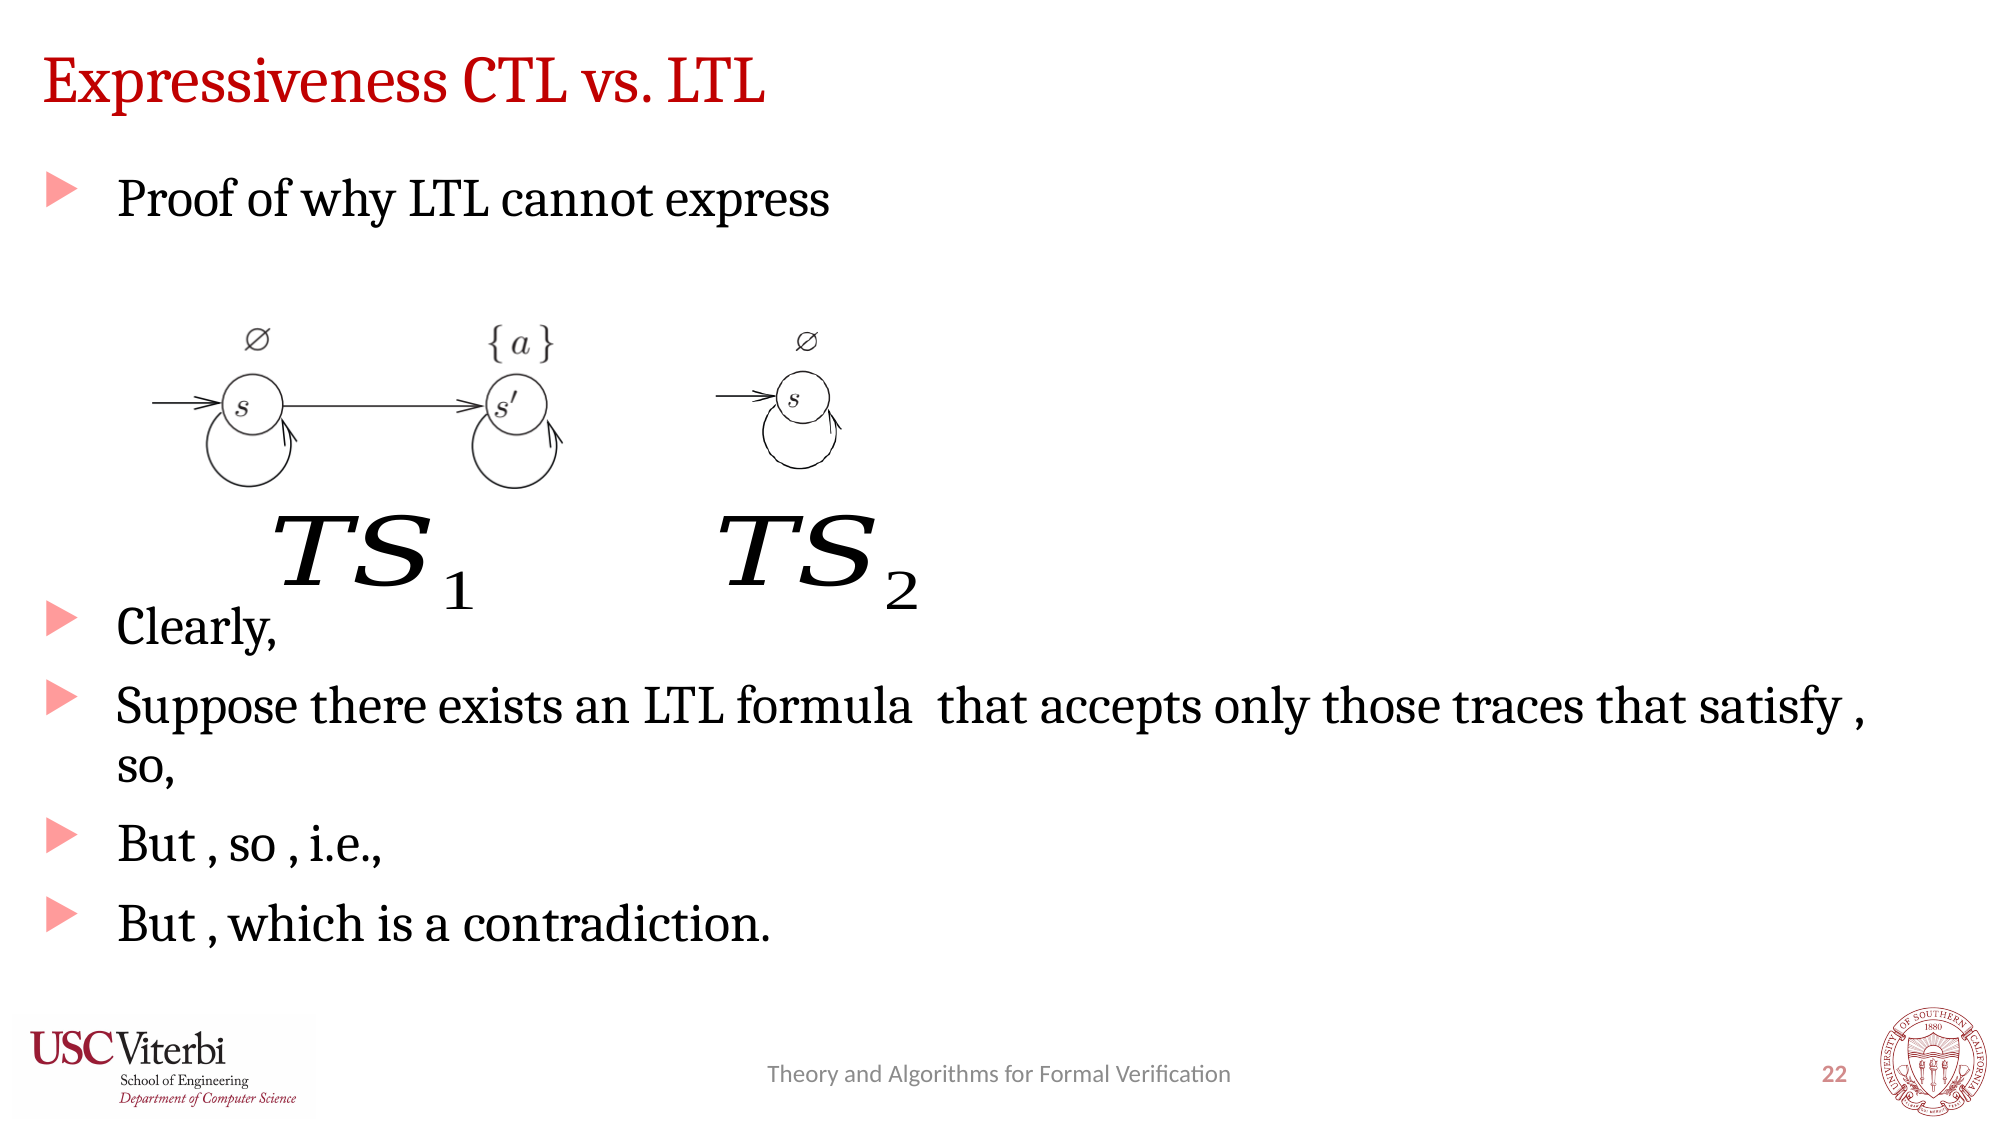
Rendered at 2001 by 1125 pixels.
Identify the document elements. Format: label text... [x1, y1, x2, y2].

footer Theory and Algorithms for Formal Verification [662, 1042, 1338, 1103]
picture [141, 298, 567, 502]
title Expressiveness CTL vs. LTL [27, 12, 1947, 150]
picture [714, 306, 871, 483]
slide_number 22 [1684, 1042, 1863, 1103]
picture [12, 1014, 316, 1119]
picture [1879, 1002, 1988, 1119]
